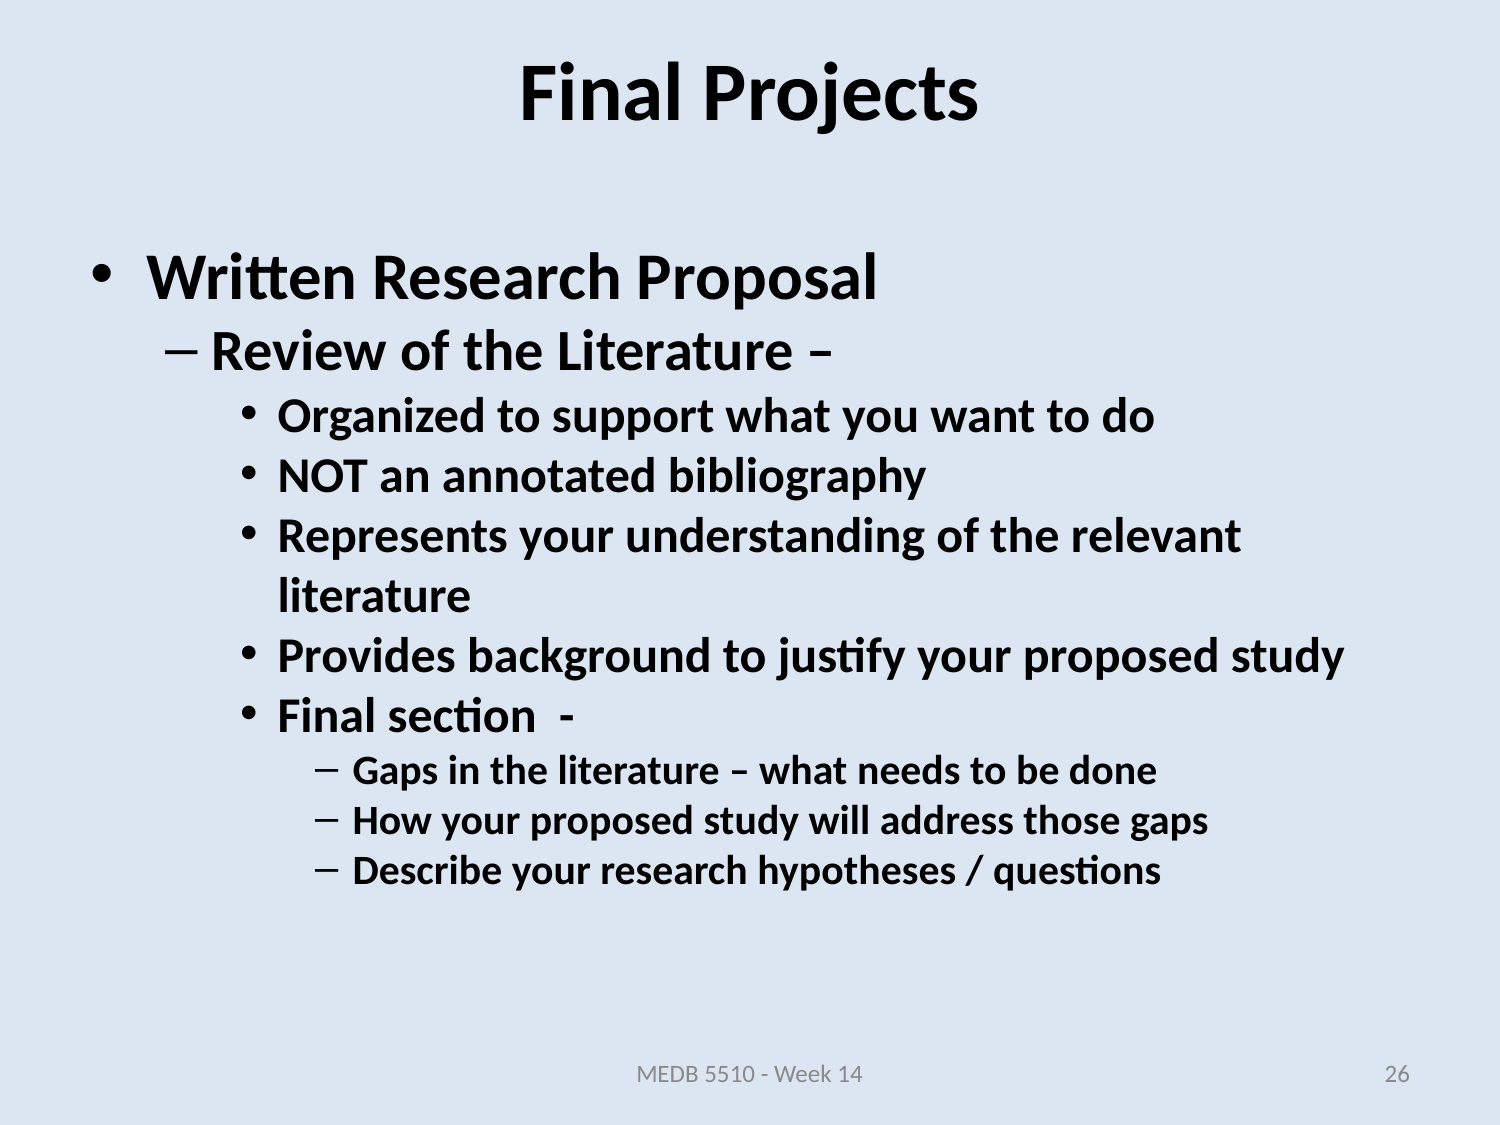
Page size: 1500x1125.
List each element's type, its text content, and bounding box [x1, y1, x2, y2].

footer MEDB 5510 - Week 14 [512, 1042, 988, 1103]
slide_number 26 [1074, 1042, 1425, 1103]
list Written Research Proposal Review of the Literature – Organized to support what you want to do NOT an annotated bibliography Represents your understanding of the relevant literature Provides background to justify your proposed study Final section - Gaps in the literature – what needs to be done How your proposed study will address those gaps Describe your research hypotheses / questions [75, 224, 1425, 1005]
title Final Projects [75, 0, 1425, 175]
